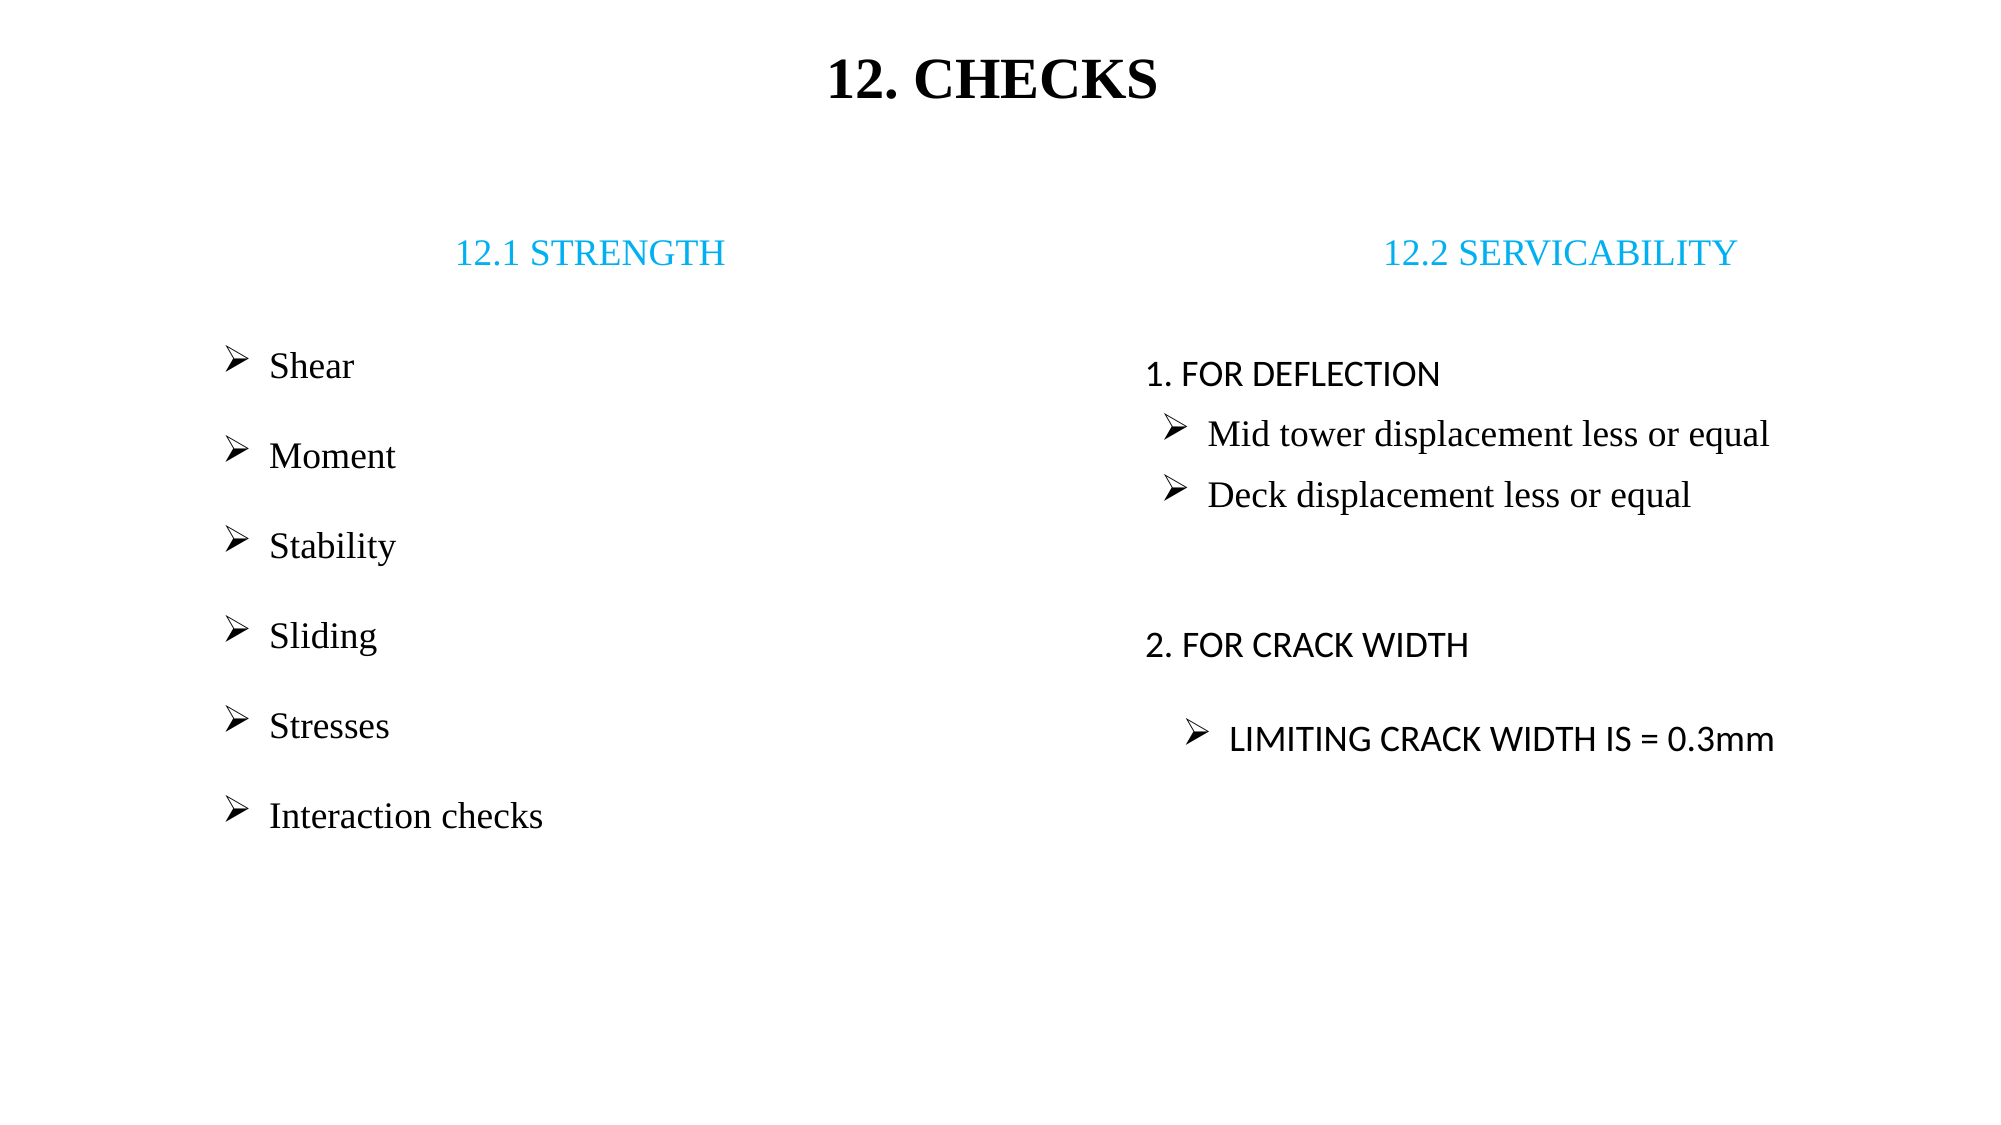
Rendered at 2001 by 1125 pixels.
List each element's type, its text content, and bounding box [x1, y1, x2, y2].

text_box 1. FOR DEFLECTION [1129, 341, 1457, 402]
text_box Shear Moment Stability Sliding Stresses Interaction checks [207, 289, 559, 844]
text_box 2. FOR CRACK WIDTH [1130, 612, 1485, 673]
text_box LIMITING CRACK WIDTH IS = 0.3mm [1167, 706, 1791, 767]
text_box 12. CHECKS [811, 32, 1175, 118]
text_box 12.2 SERVICABILITY [1368, 220, 1754, 281]
text_box 12.1 STRENGTH [440, 220, 741, 281]
